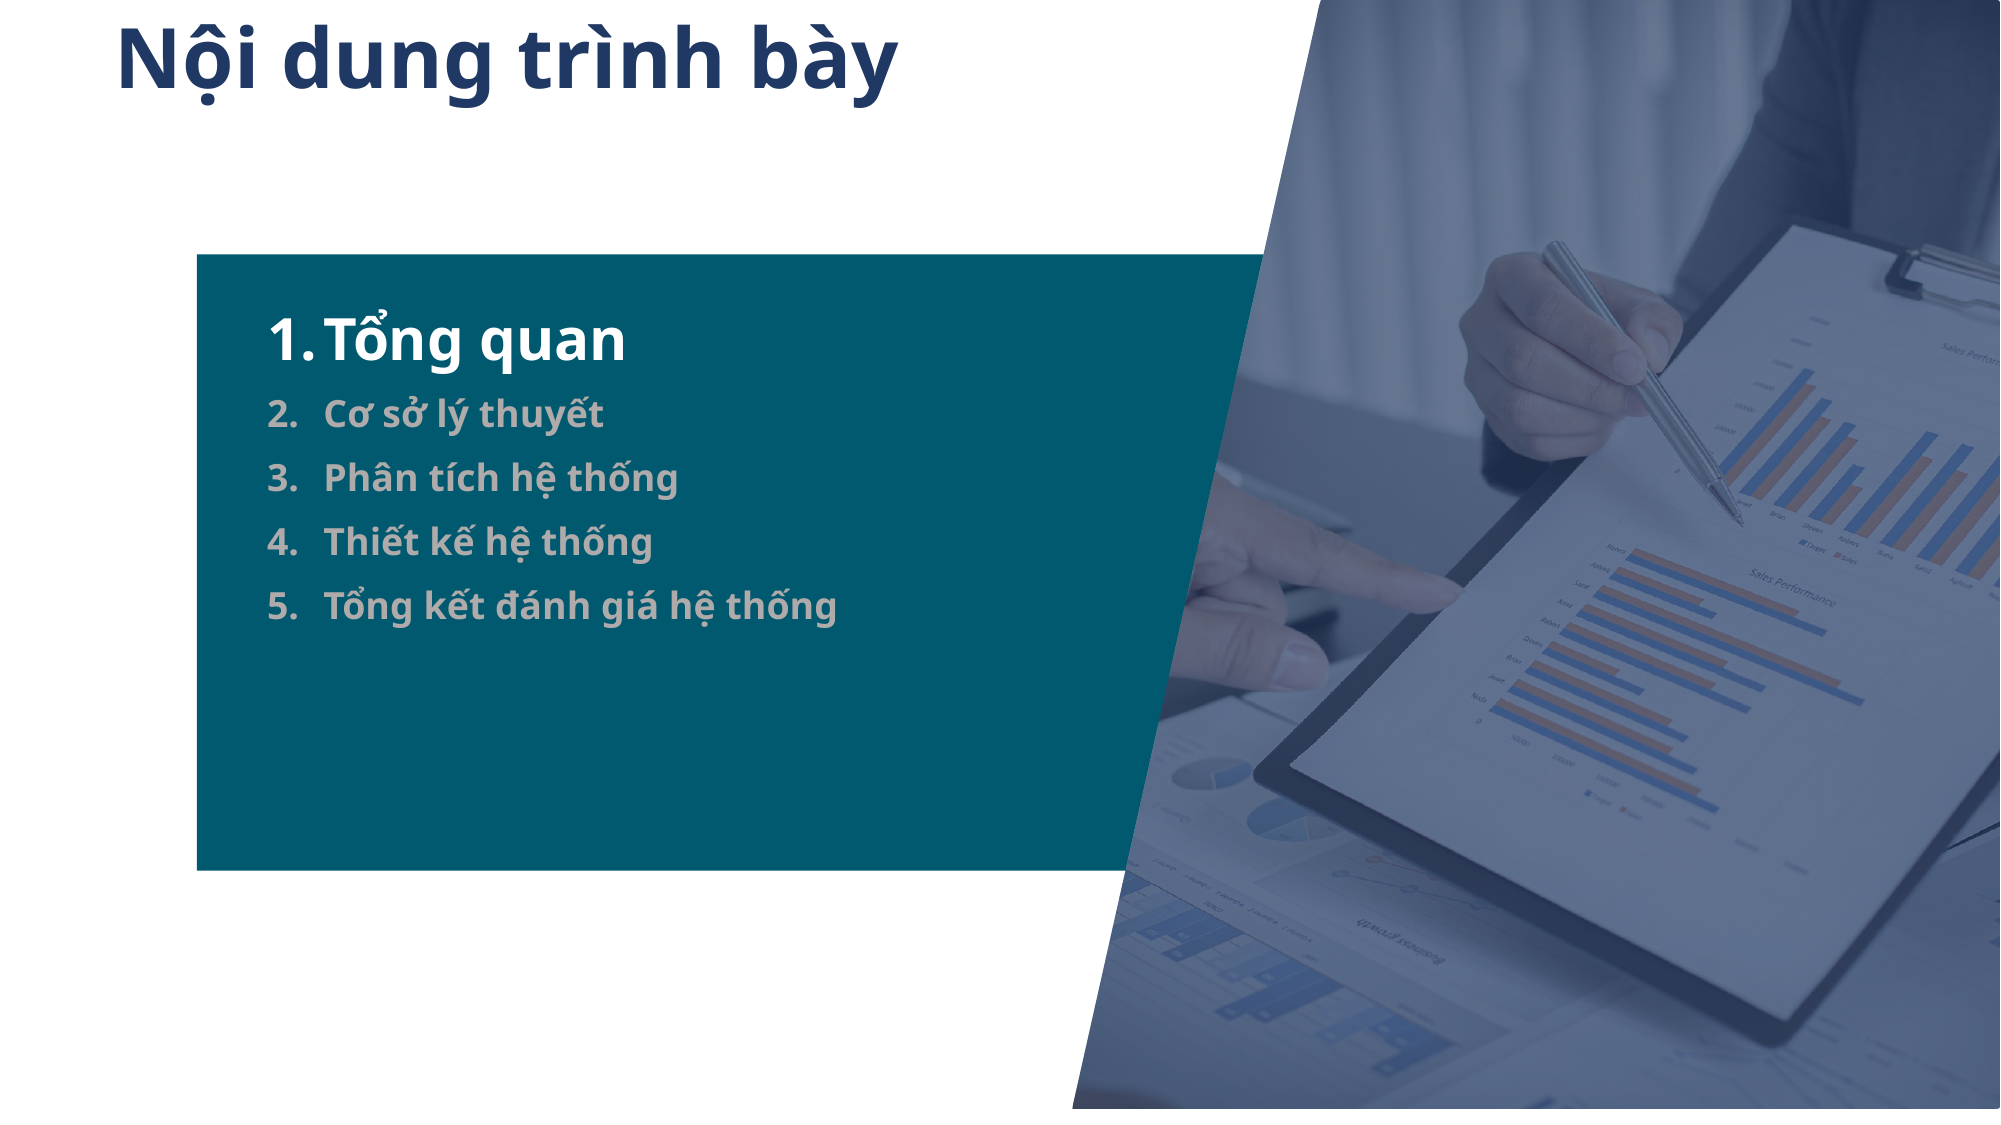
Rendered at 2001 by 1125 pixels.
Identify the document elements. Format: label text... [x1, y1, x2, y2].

text_box [196, 254, 1072, 871]
title Nội dung trình bày [99, 0, 1072, 123]
text_box Tổng quan Cơ sở lý thuyết Phân tích hệ thống Thiết kế hệ thống Tổng kết đánh giá hệ thống [252, 294, 1072, 635]
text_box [1072, 0, 2000, 1109]
